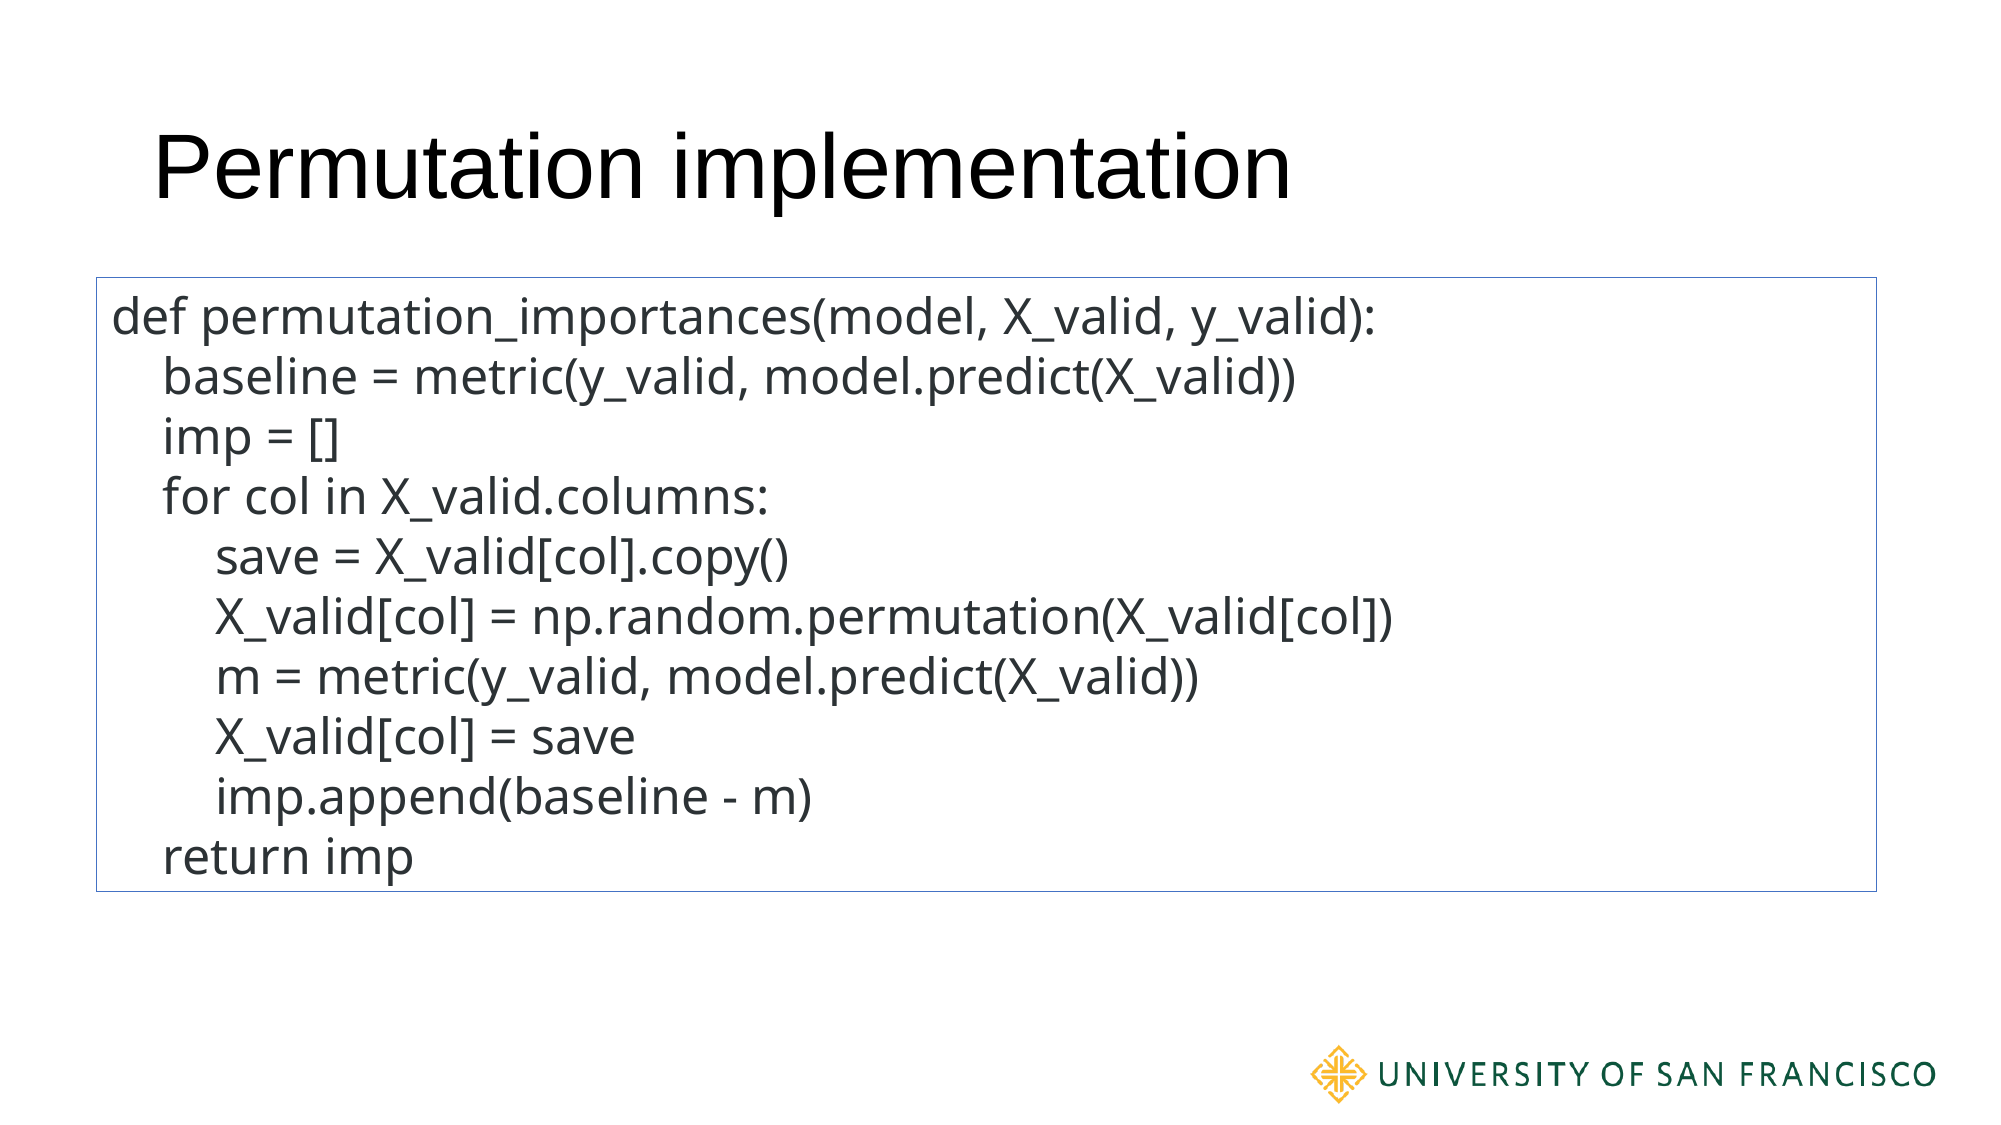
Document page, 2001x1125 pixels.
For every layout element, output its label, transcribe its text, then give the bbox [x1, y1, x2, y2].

text_box def permutation_importances(model, X_valid, y_valid): baseline = metric(y_valid, model.predict(X_valid)) imp = [] for col in X_valid.columns: save = X_valid[col].copy() X_valid[col] = np.random.permutation(X_valid[col]) m = metric(y_valid, model.predict(X_valid)) X_valid[col] = save imp.append(baseline - m) return imp [96, 277, 1877, 892]
title Permutation implementation [137, 59, 1863, 277]
